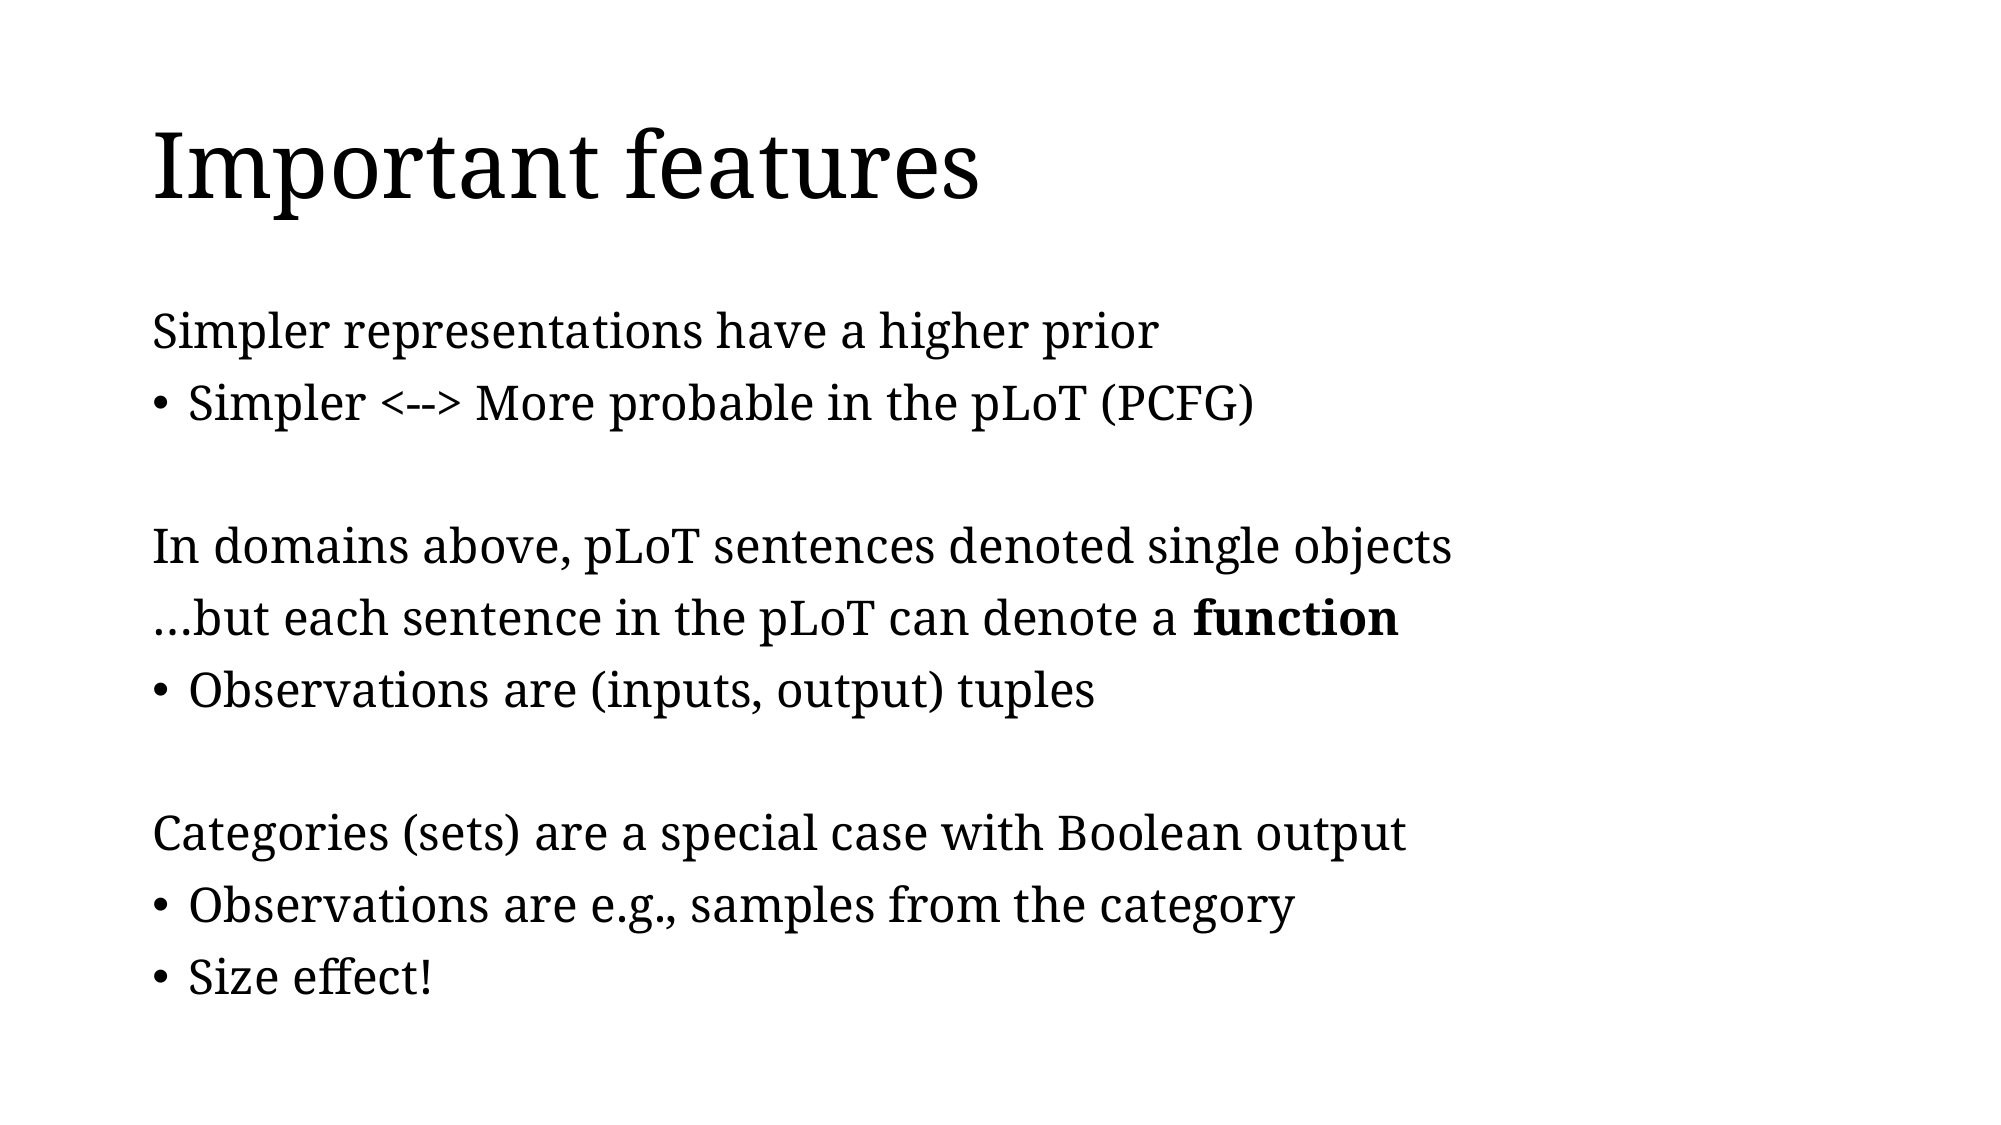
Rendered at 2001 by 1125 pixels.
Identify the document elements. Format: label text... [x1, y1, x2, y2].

title Important features [137, 59, 1863, 278]
list Simpler representations have a higher prior Simpler <--> More probable in the pLoT (PCFG) In domains above, pLoT sentences denoted single objects …but each sentence in the pLoT can denote a function Observations are (inputs, output) tuples Categories (sets) are a special case with Boolean output Observations are e.g., samples from the category Size effect! [137, 299, 1863, 1014]
